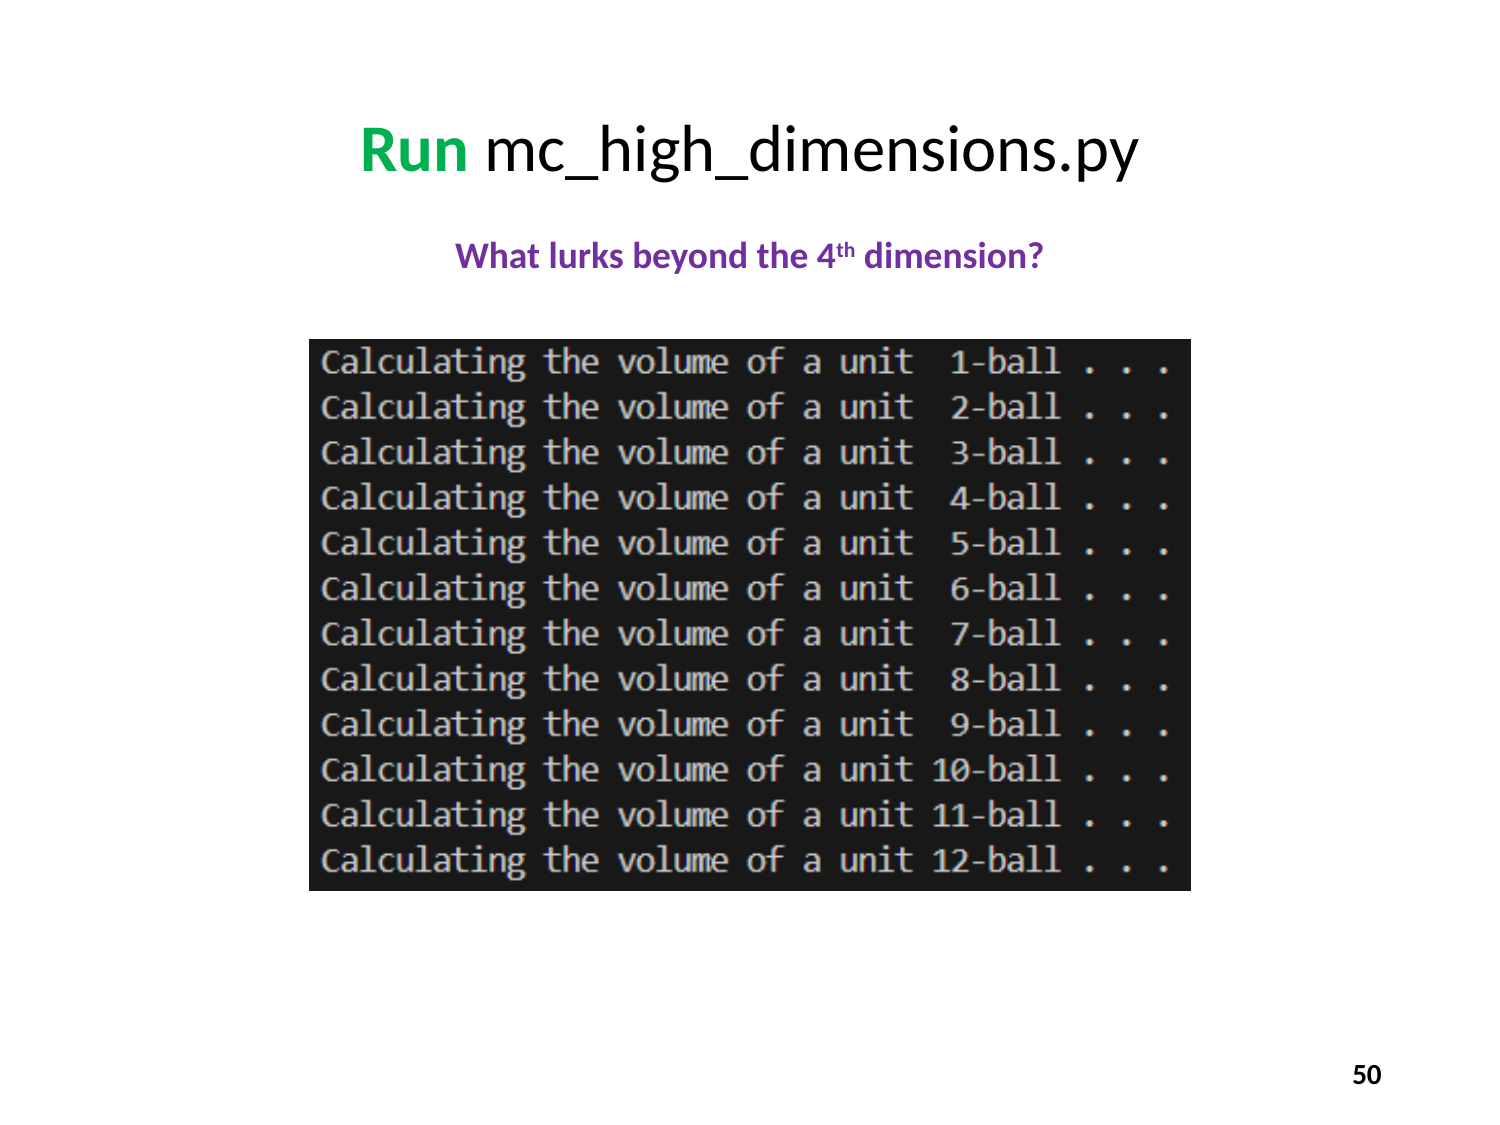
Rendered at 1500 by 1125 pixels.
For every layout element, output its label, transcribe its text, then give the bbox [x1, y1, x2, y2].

slide_number 50 [1059, 1042, 1397, 1103]
picture [309, 339, 1191, 891]
text_box What lurks beyond the 4th dimension? [392, 223, 1108, 284]
title Run mc_high_dimensions.py [103, 59, 1397, 241]
